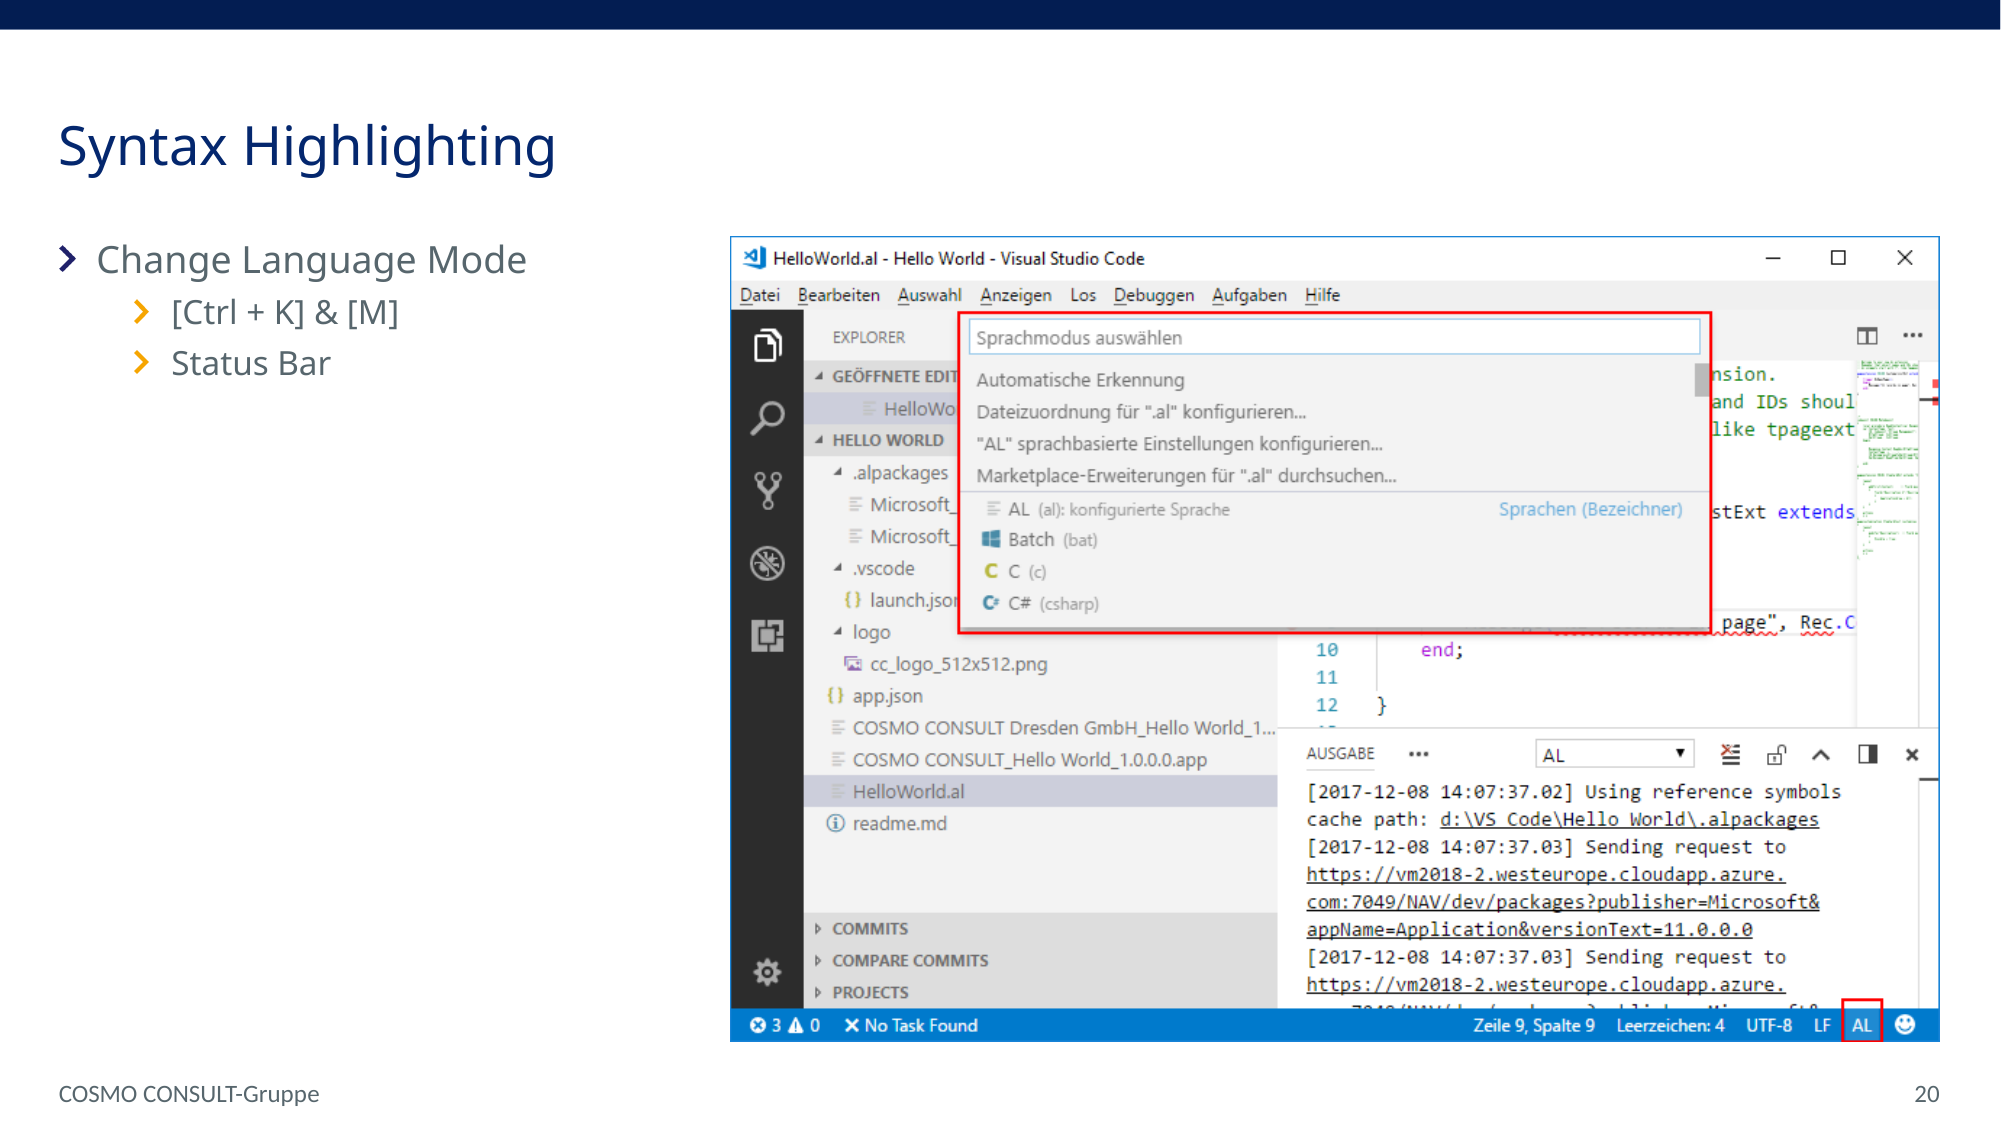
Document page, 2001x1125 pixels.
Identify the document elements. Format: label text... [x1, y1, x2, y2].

slide_number 20 [1526, 1062, 1940, 1123]
title Syntax Highlighting [59, 59, 1940, 178]
slide_number COSMO CONSULT-Gruppe [59, 1062, 509, 1123]
picture [134, 299, 149, 324]
picture [59, 245, 76, 272]
picture [730, 236, 1940, 1042]
picture [134, 350, 149, 374]
list Change Language Mode [Ctrl + K] & [M] Status Bar [58, 235, 1941, 1040]
